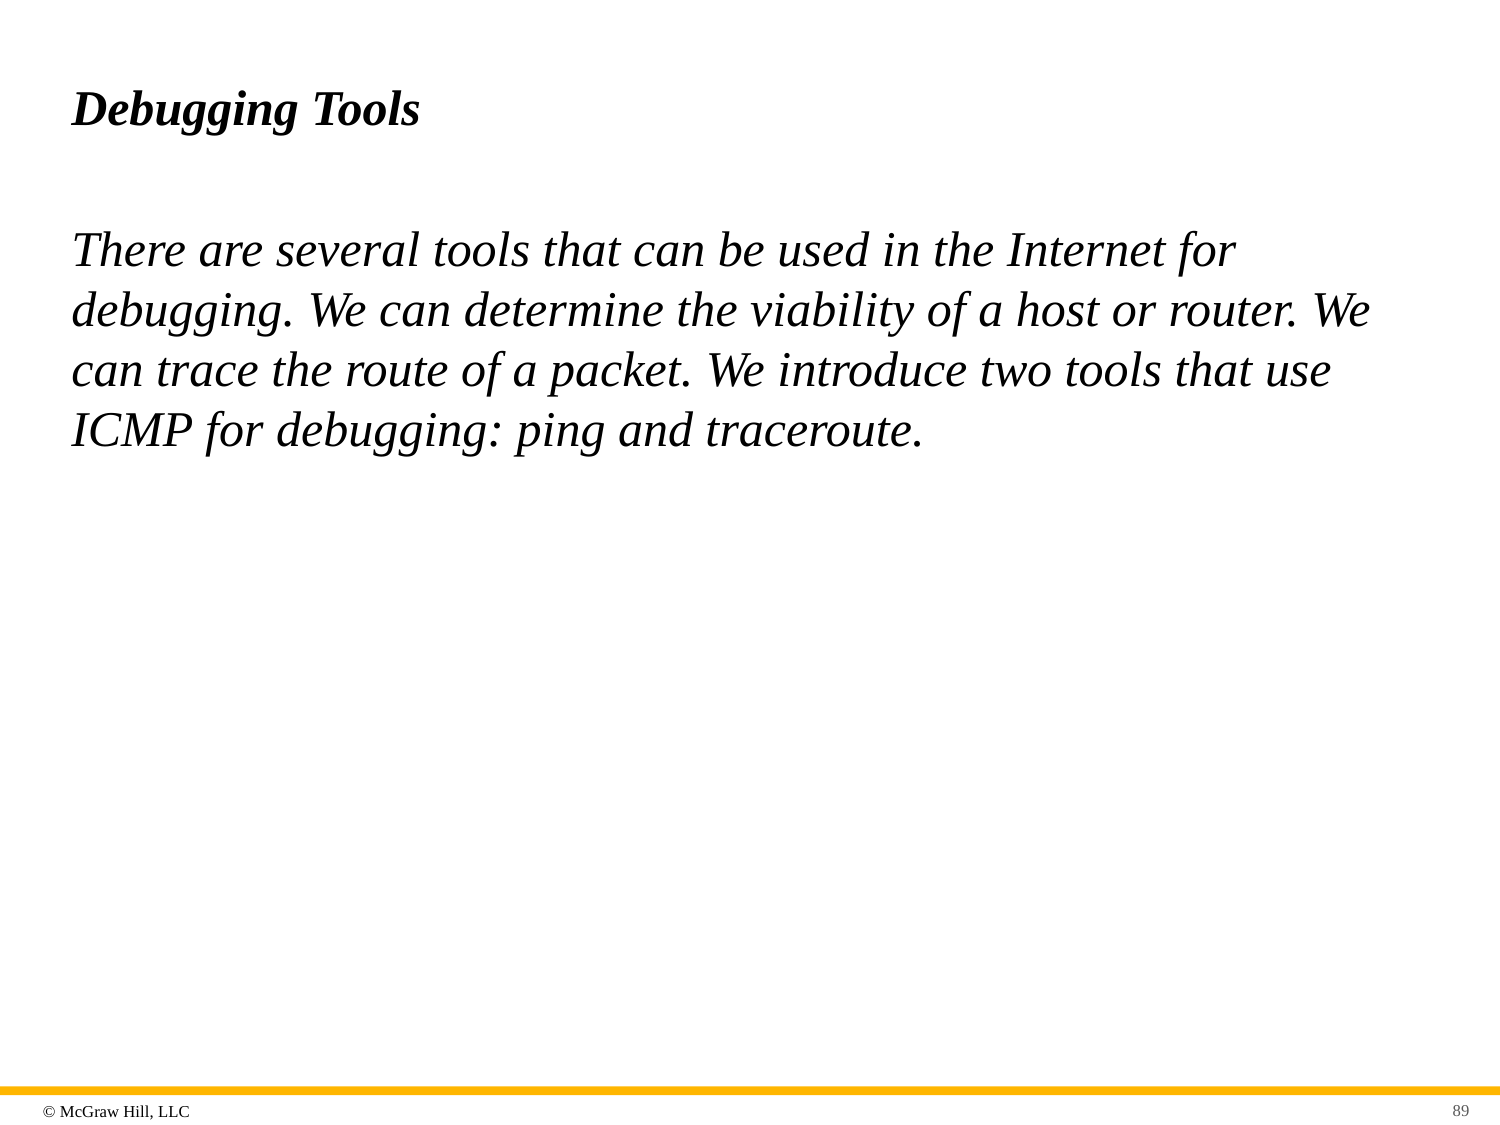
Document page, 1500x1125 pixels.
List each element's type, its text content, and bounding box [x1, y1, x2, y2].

title Debugging Tools [56, 50, 1444, 162]
list There are several tools that can be used in the Internet for debugging. We can determine the viability of a host or router. We can trace the route of a packet. We introduce two tools that use ICMP for debugging: ping and traceroute. [56, 209, 1444, 1043]
slide_number 89 [1418, 1096, 1477, 1123]
